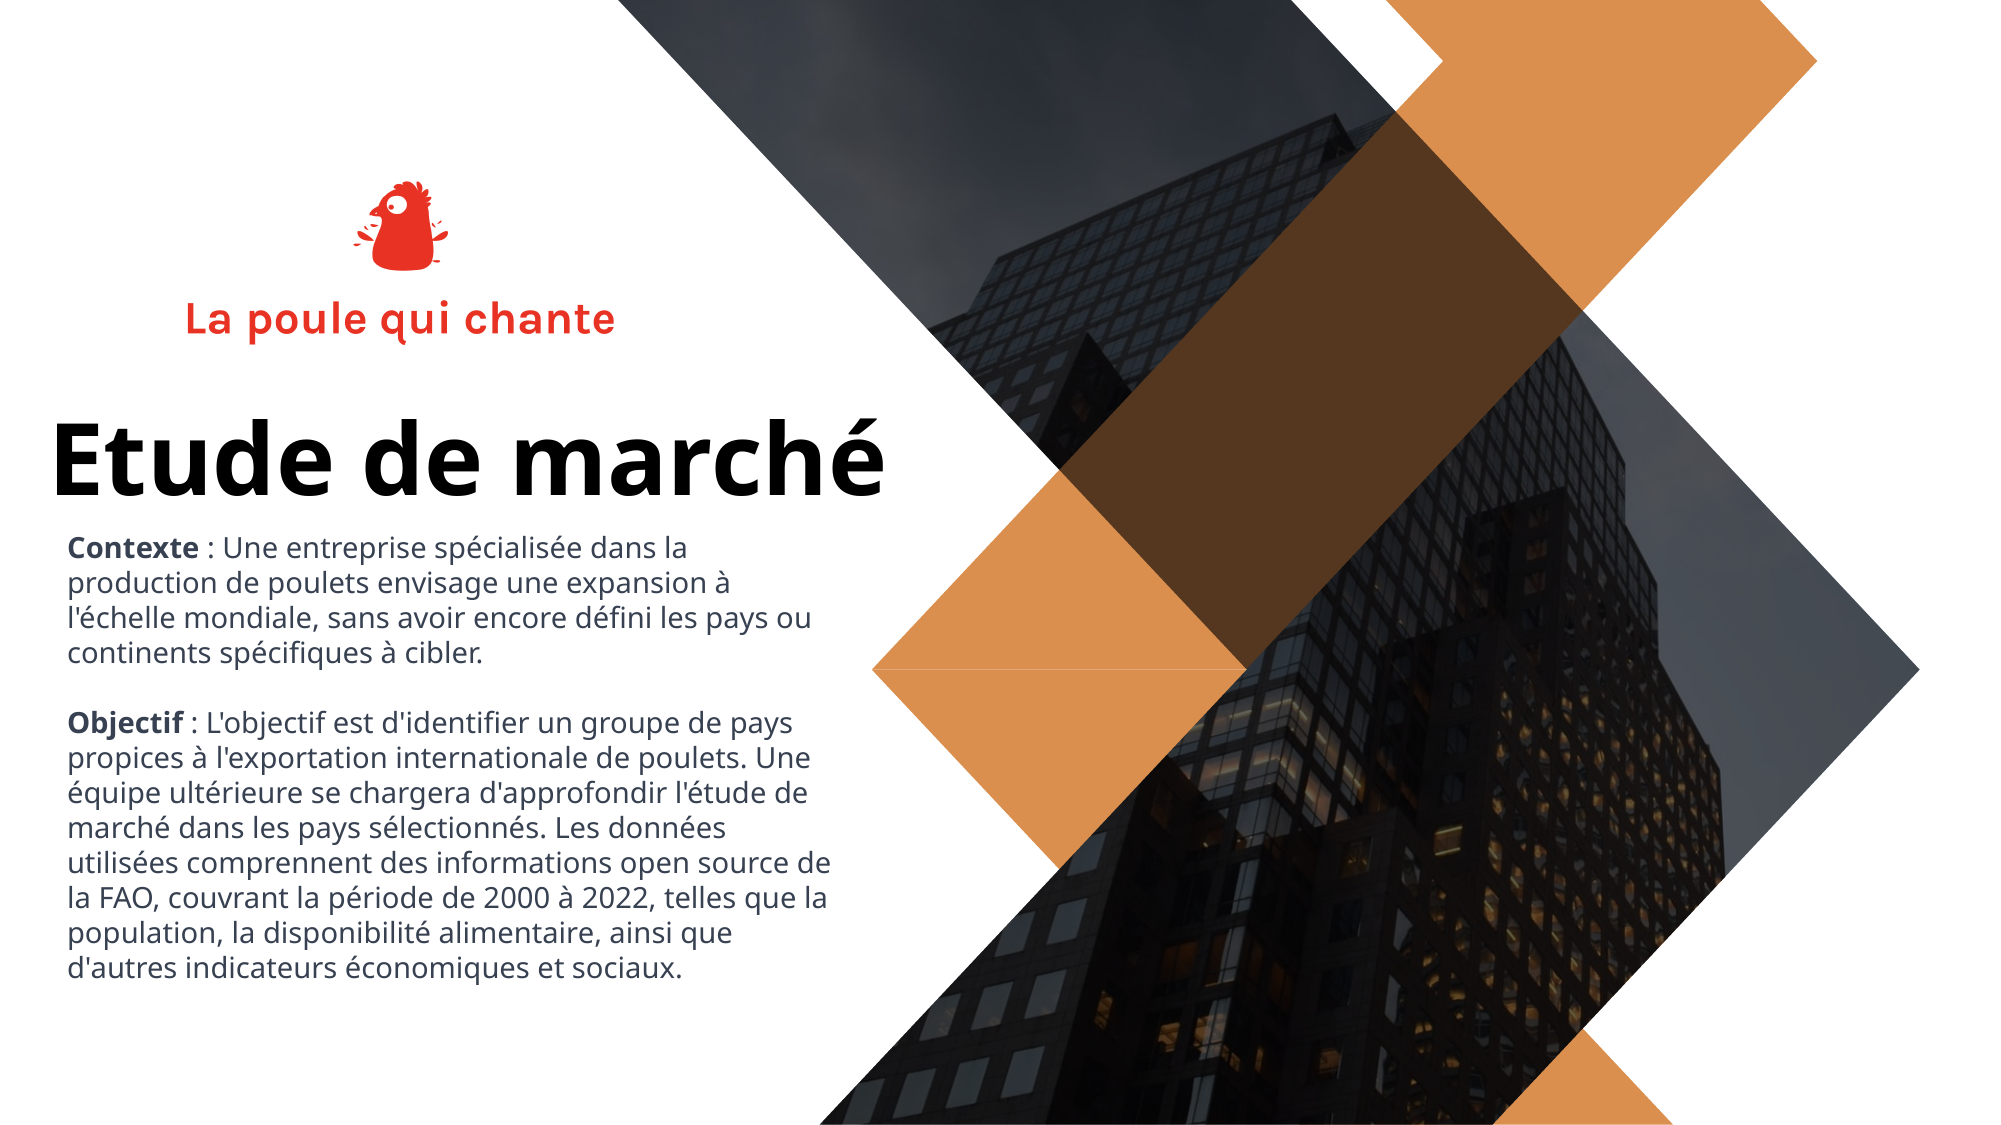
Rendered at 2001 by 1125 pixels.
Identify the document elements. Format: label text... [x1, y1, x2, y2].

text_box Contexte : Une entreprise spécialisée dans la production de poulets envisage une expansion à l'échelle mondiale, sans avoir encore défini les pays ou continents spécifiques à cibler. Objectif : L'objectif est d'identifier un groupe de pays propices à l'exportation internationale de poulets. Une équipe ultérieure se chargera d'approfondir l'étude de marché dans les pays sélectionnés. Les données utilisées comprennent des informations open source de la FAO, couvrant la période de 2000 à 2022, telles que la population, la disponibilité alimentaire, ainsi que d'autres indicateurs économiques et sociaux. [67, 529, 617, 985]
text_box Etude de marché [48, 395, 617, 516]
picture [80, 0, 1920, 1125]
